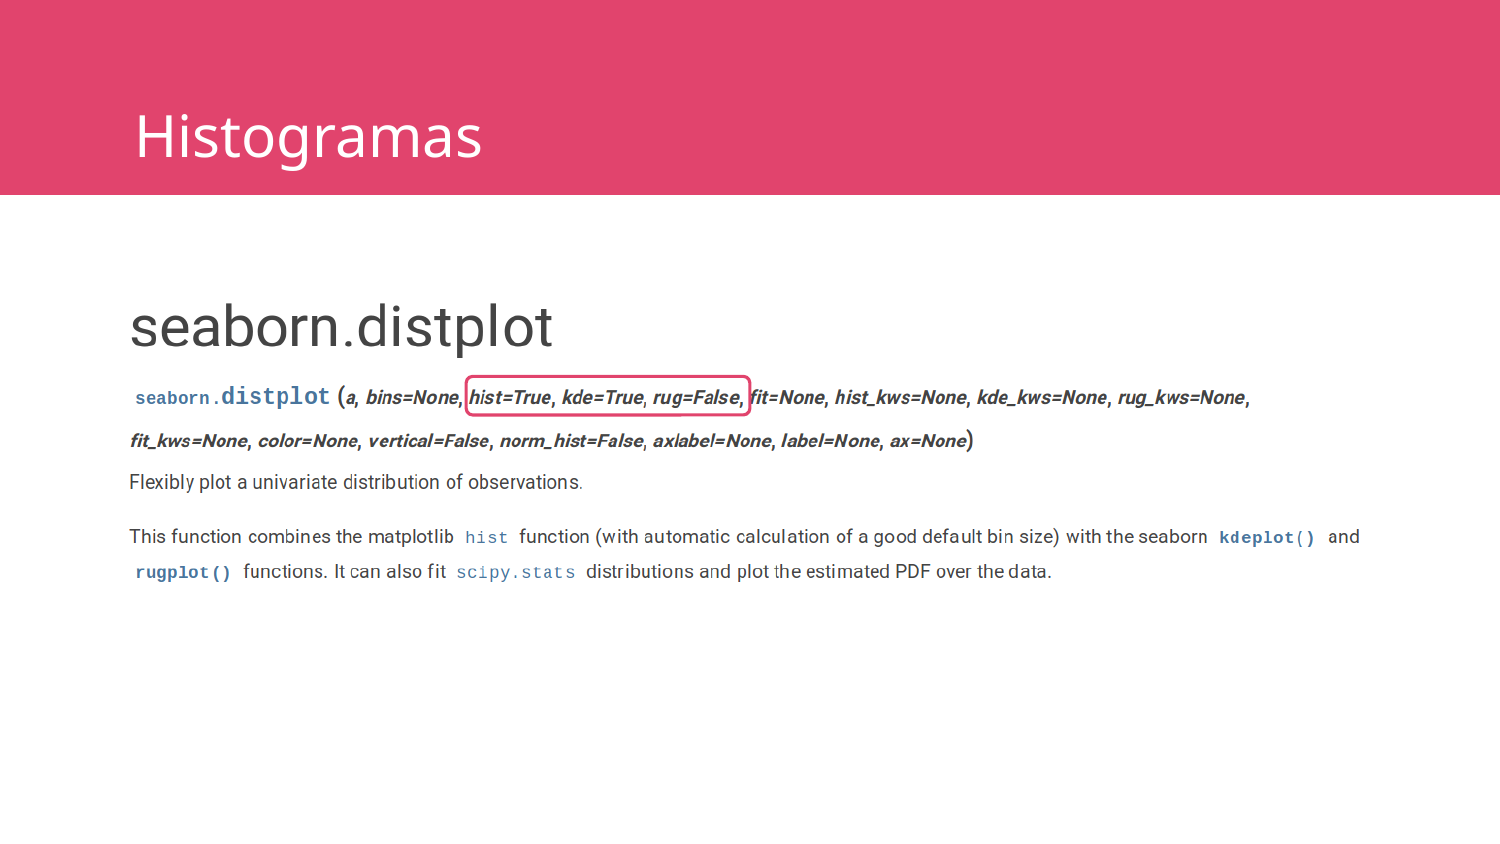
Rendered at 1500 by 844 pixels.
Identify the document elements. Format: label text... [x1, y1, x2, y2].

picture [119, 288, 1381, 595]
text_box Histogramas [119, 84, 1381, 172]
